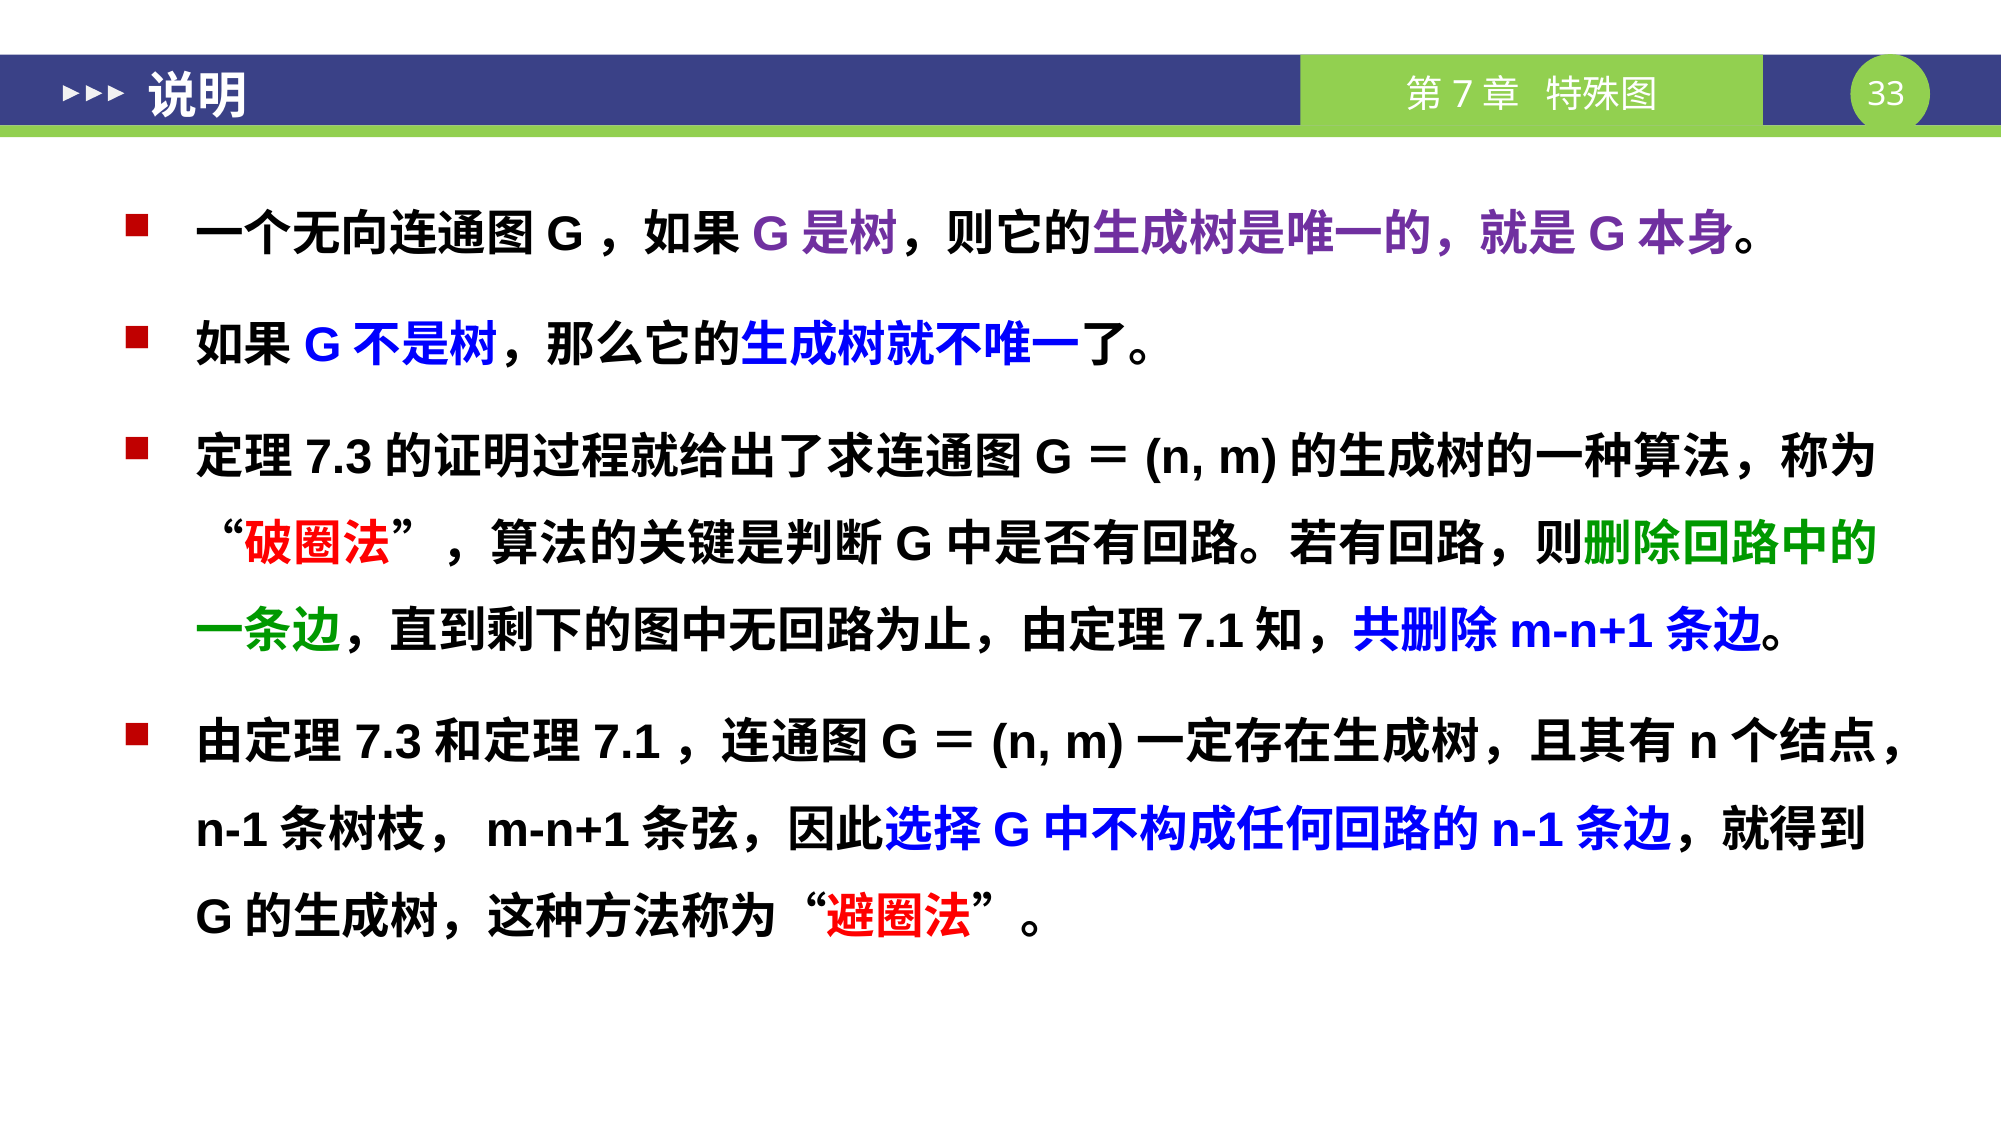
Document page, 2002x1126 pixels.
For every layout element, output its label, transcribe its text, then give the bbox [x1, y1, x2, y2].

text_box [133, 555, 1899, 661]
list 一个无向连通图G，如果G是树，则它的生成树是唯一的，就是G本身。 如果G不是树，那么它的生成树就不唯一了。 定理7.3的证明过程就给出了求连通图G＝(n, m)的生成树的一种算法，称为“破圈法”，算法的关键是判断G中是否有回路。若有回路，则删除回路中的一条边，直到剩下的图中无回路为止，由定理7.1知，共删除m-n+1条边。 由定理7.3和定理7.1，连通图G＝(n, m)一定存在生成树，且其有n个结点，n-1条树枝，m-n+1条弦，因此选择G中不构成任何回路的n-1条边，就得到G的生成树，这种方法称为“避圈法”。 [102, 162, 1899, 1026]
title 说明 [127, 57, 1003, 129]
